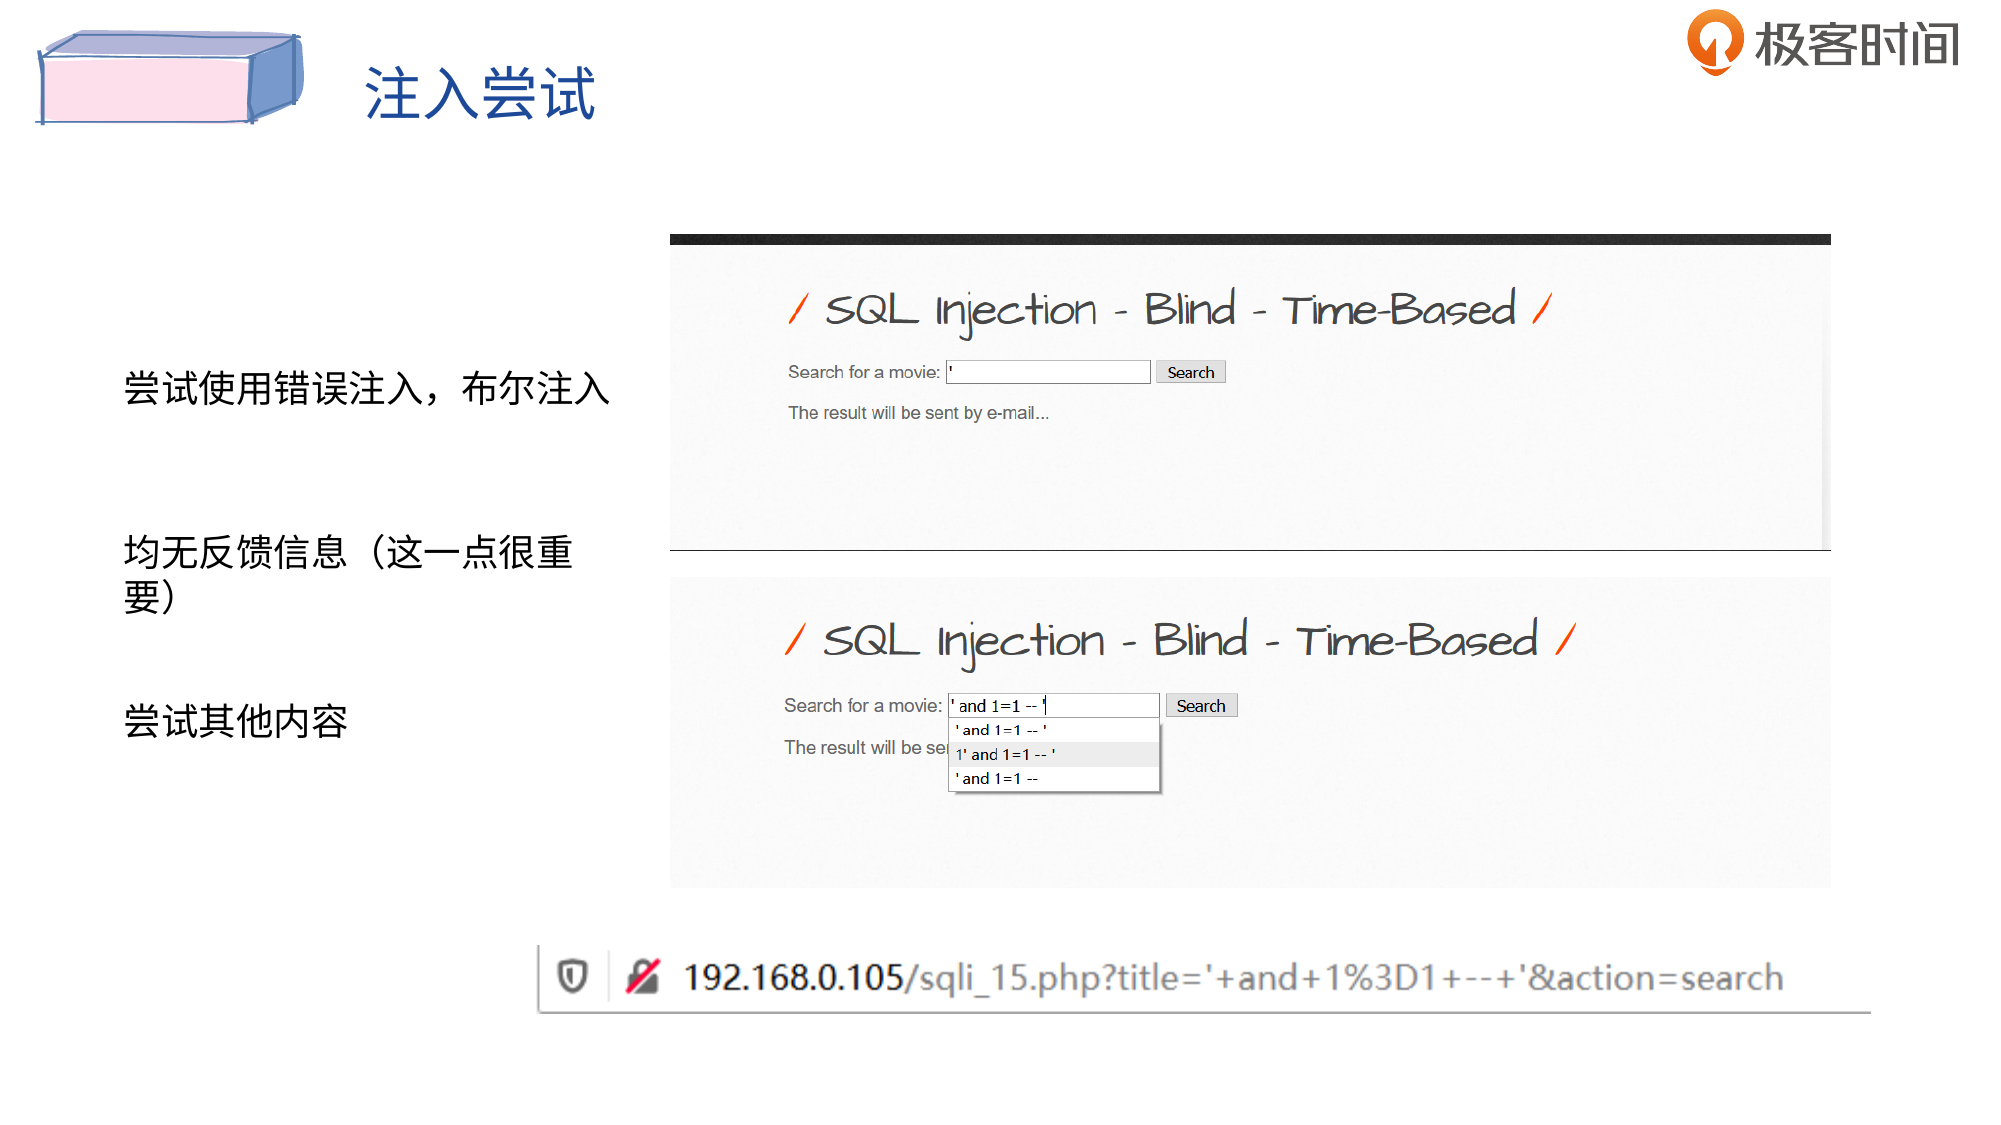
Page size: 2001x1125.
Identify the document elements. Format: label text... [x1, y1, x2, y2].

text_box 尝试其他内容 [108, 690, 537, 751]
picture [670, 577, 1831, 888]
text_box 注入尝试 [349, 14, 1494, 135]
picture [1643, 0, 2000, 135]
text_box 尝试使用错误注入，布尔注入 [108, 357, 632, 418]
picture [536, 945, 1871, 1015]
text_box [34, 29, 305, 126]
picture [670, 234, 1831, 551]
text_box 均无反馈信息（这一点很重要） [108, 521, 632, 627]
